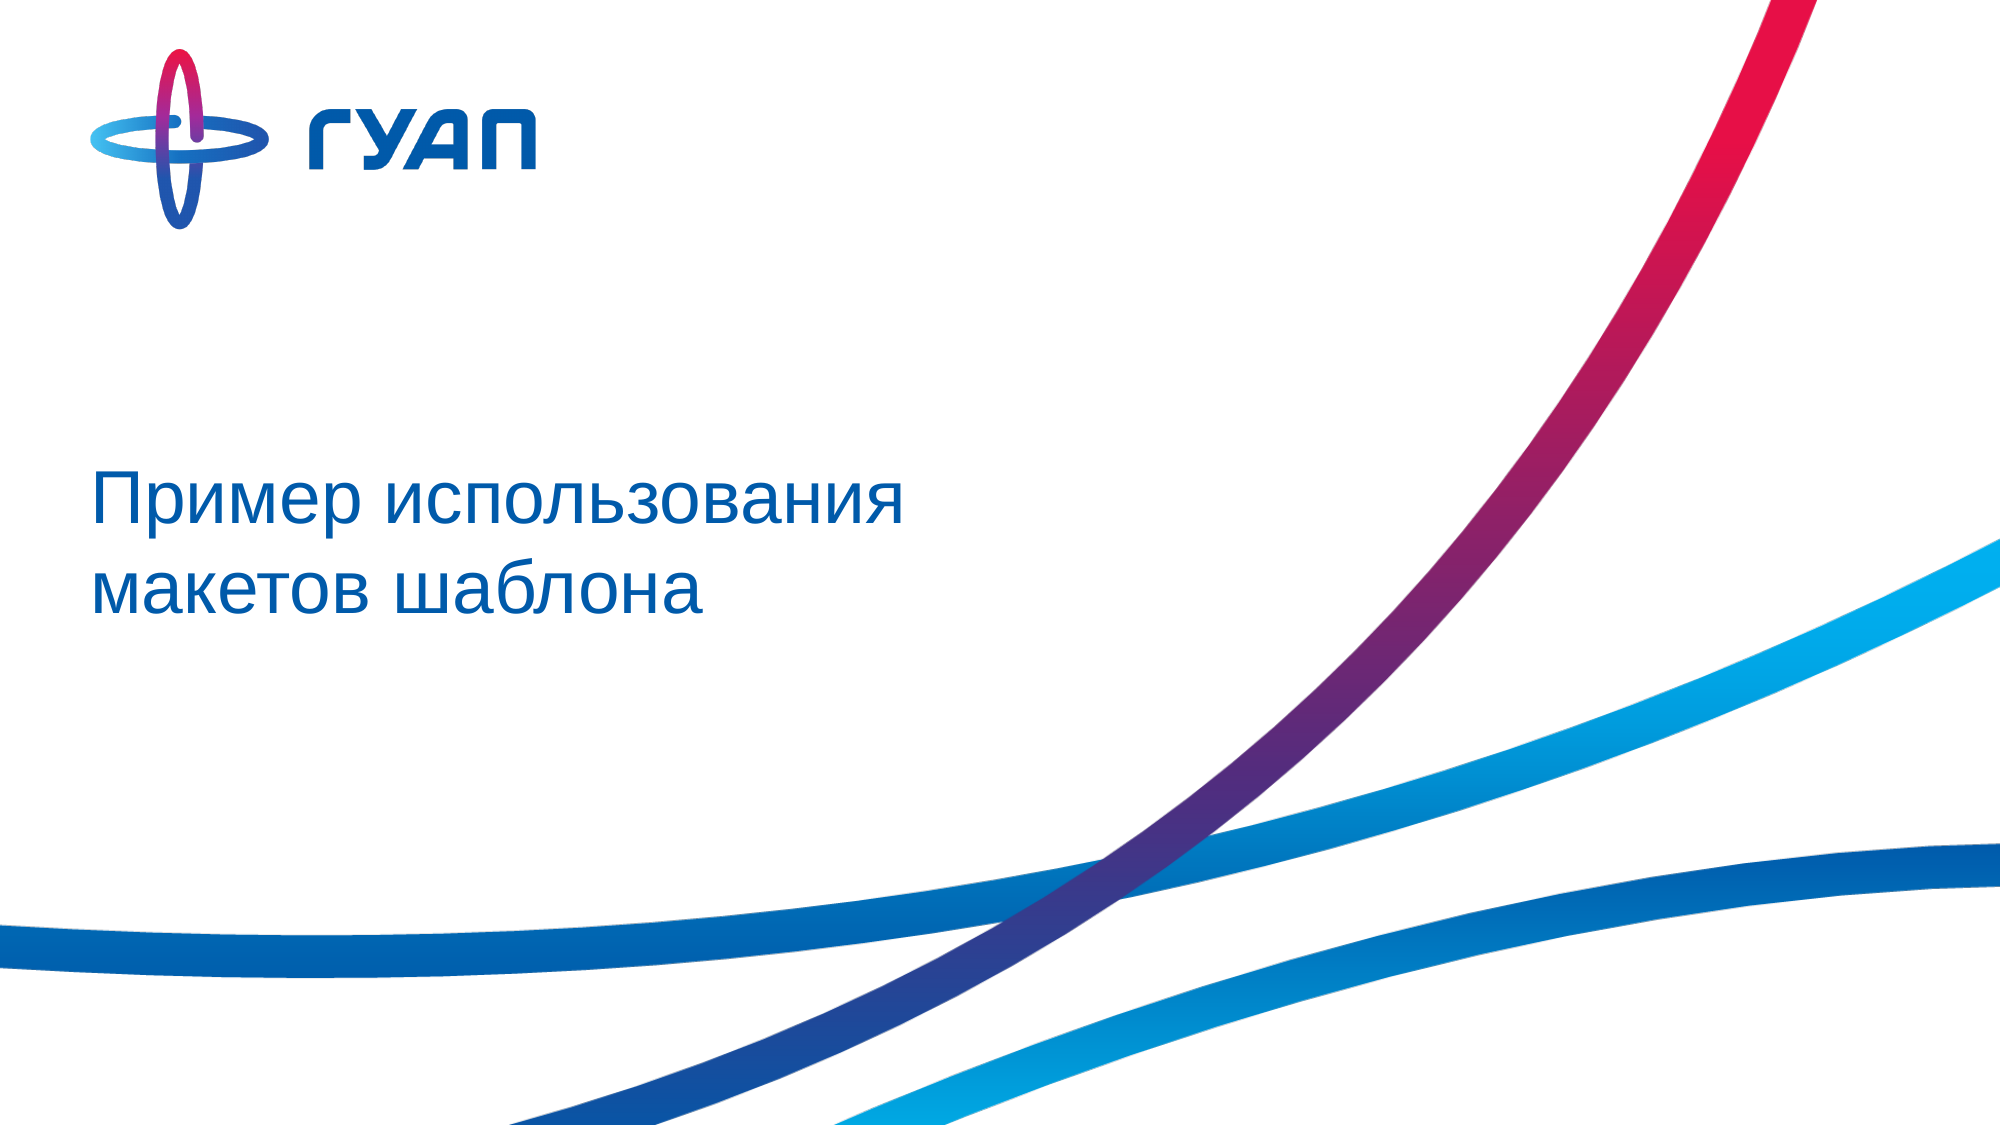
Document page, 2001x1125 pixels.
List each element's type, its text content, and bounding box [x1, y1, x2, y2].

title Пример использования макетов шаблона [90, 411, 1412, 630]
picture [0, 0, 2000, 1125]
